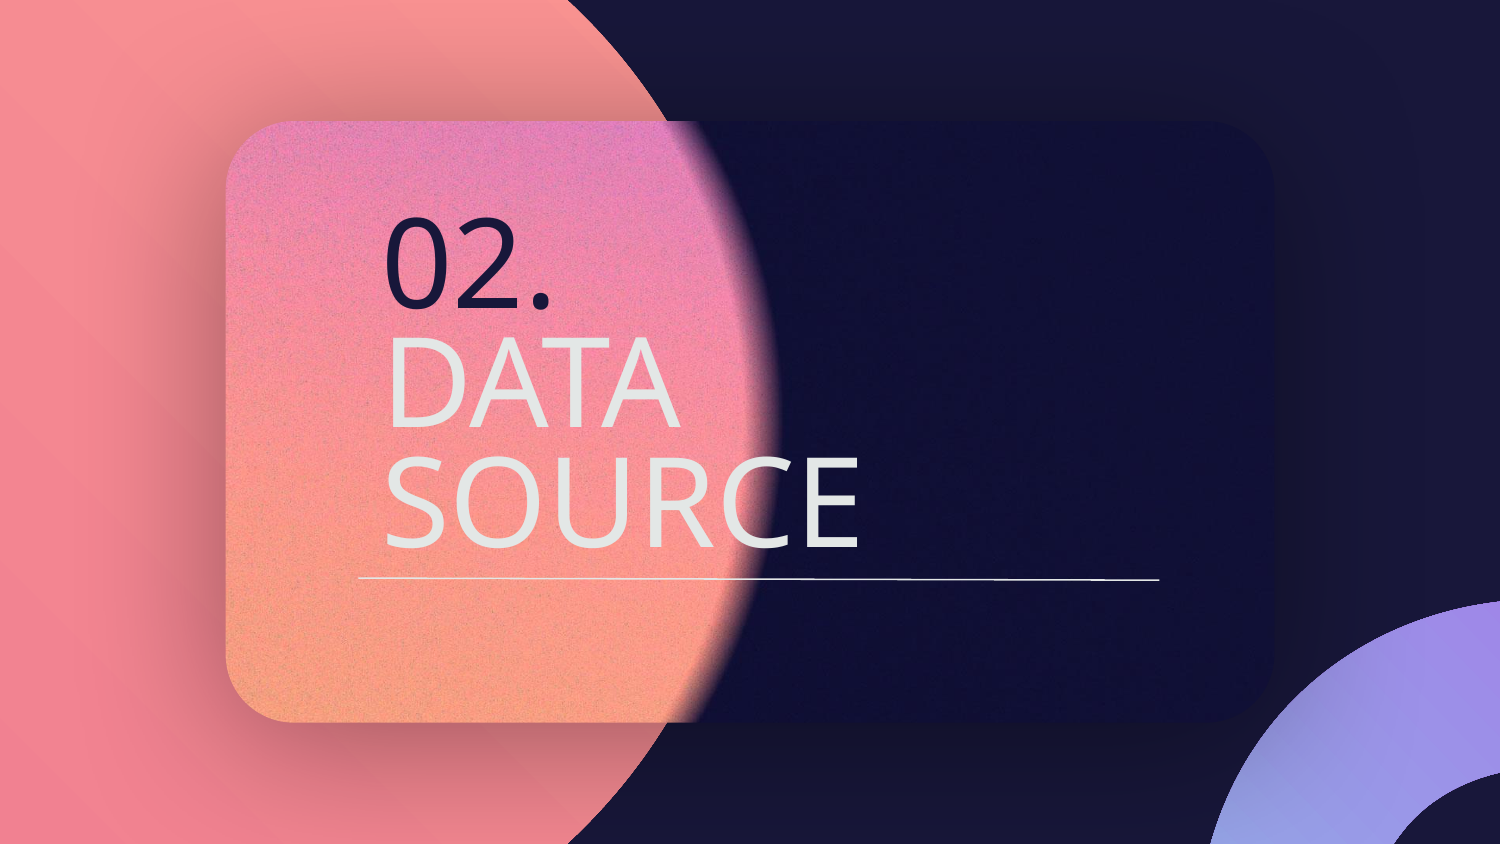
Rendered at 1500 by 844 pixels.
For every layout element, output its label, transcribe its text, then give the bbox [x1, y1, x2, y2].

title DATA SOURCE [365, 337, 1135, 566]
title 02. [365, 191, 624, 325]
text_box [358, 577, 1160, 581]
picture [225, 121, 1275, 723]
